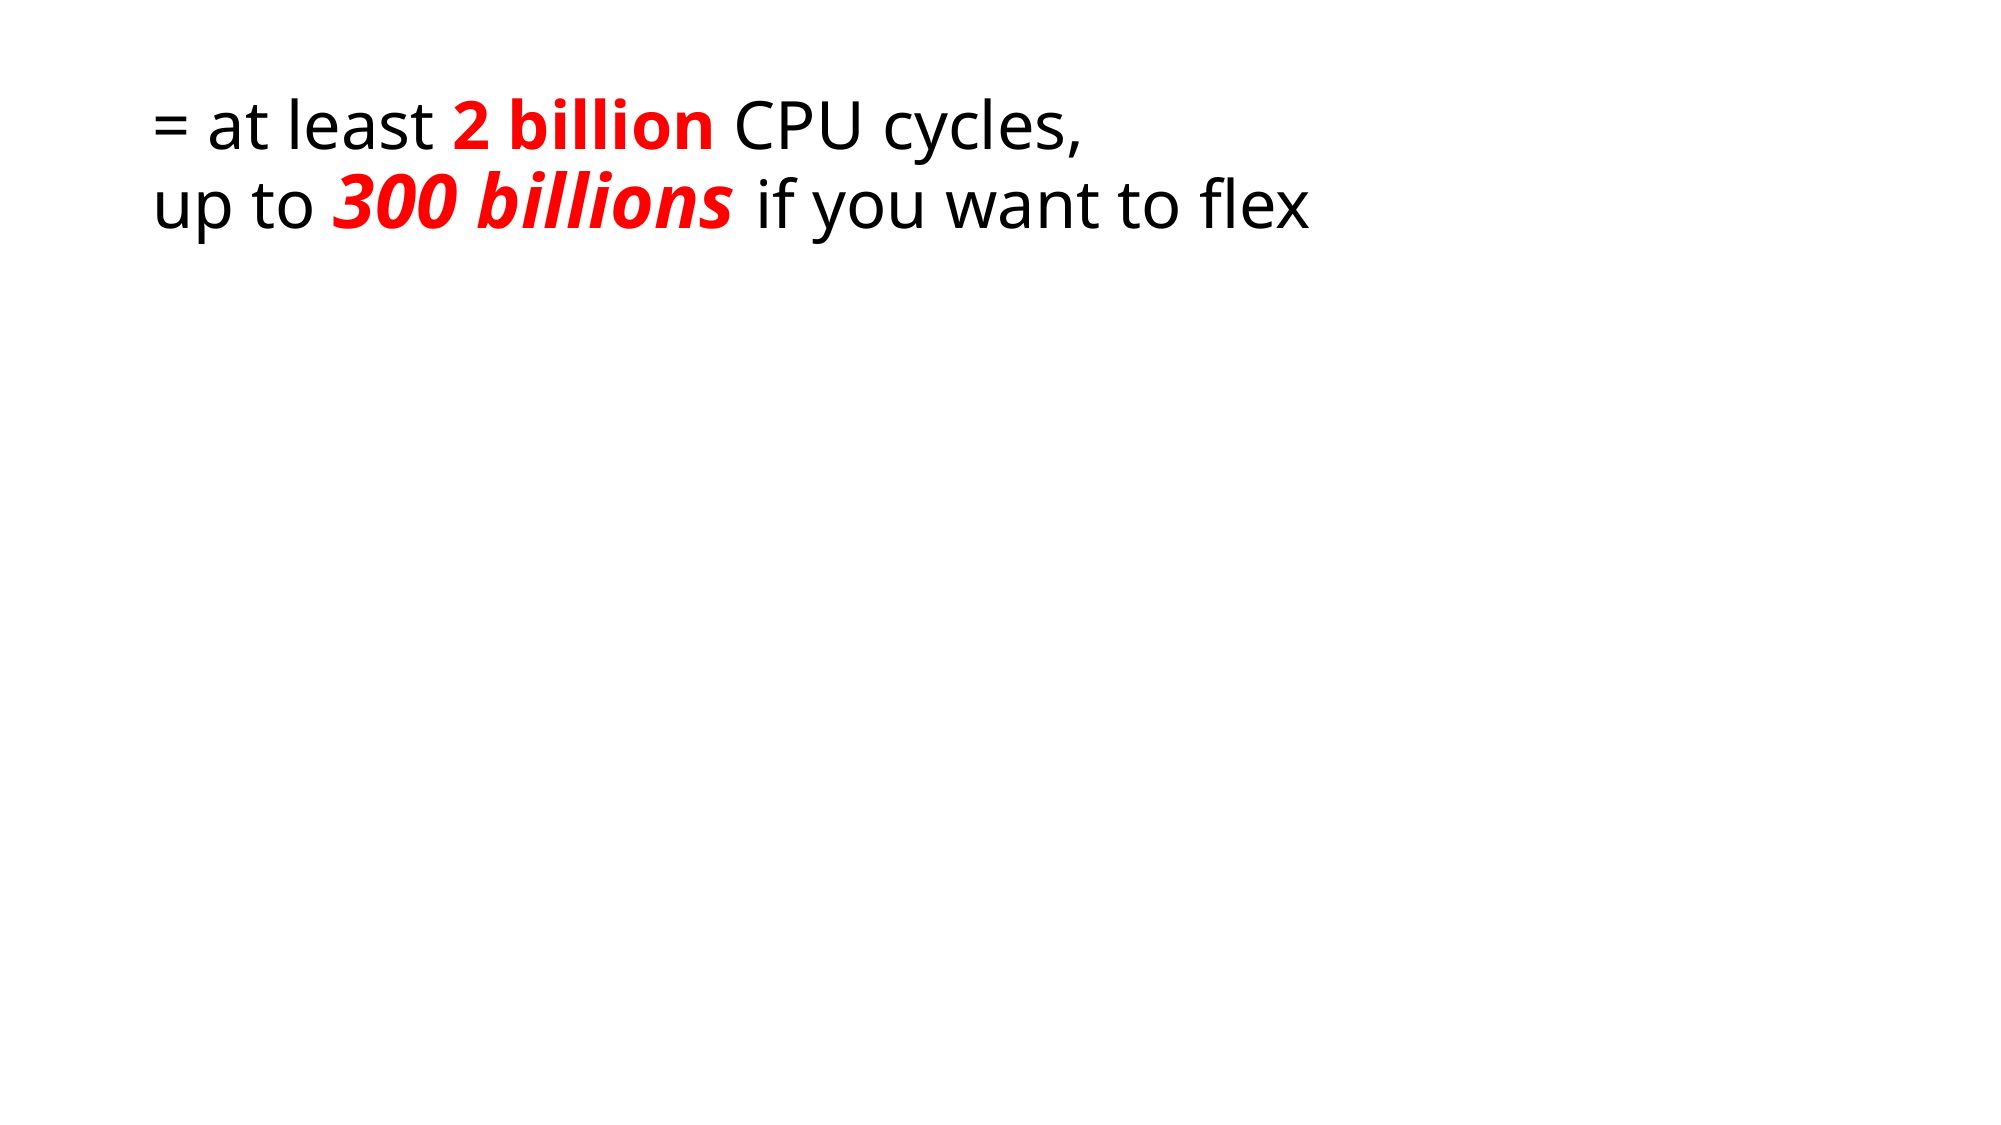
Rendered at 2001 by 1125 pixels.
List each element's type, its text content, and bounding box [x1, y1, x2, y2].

title = at least 2 billion CPU cycles, up to 300 billions if you want to flex [137, 59, 1863, 278]
